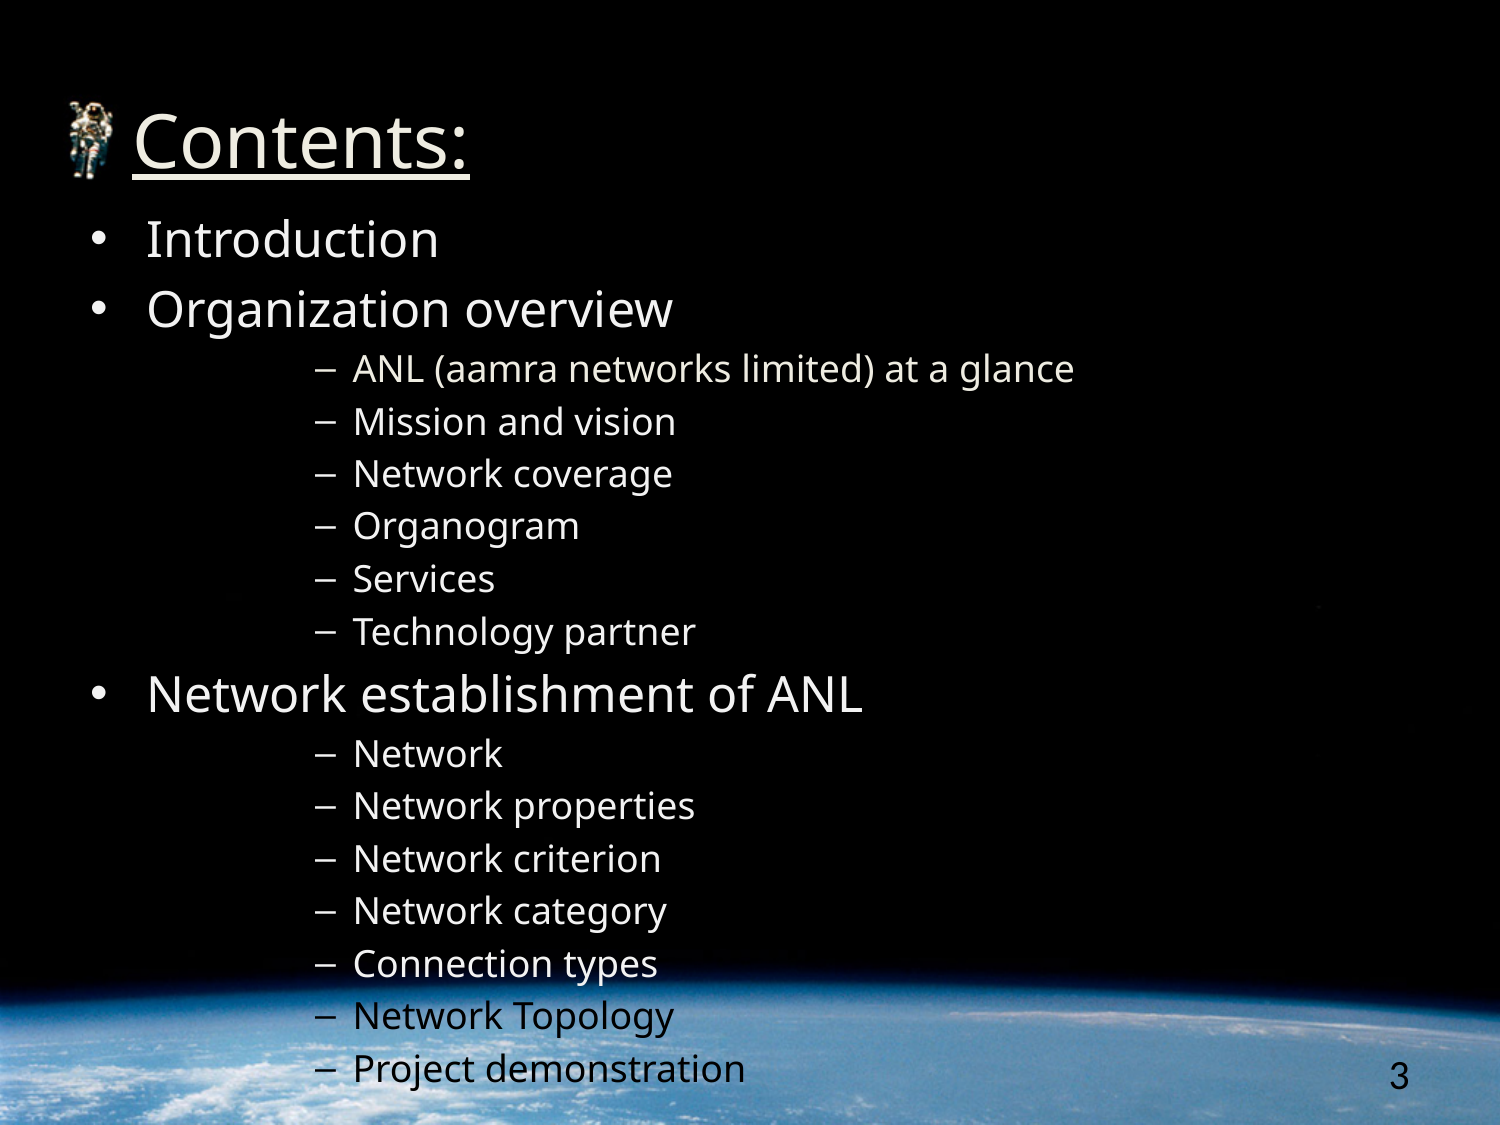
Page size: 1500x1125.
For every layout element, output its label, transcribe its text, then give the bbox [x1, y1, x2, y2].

list Introduction Organization overview ANL (aamra networks limited) at a glance Mission and vision Network coverage Organogram Services Technology partner Network establishment of ANL Network Network properties Network criterion Network category Connection types Network Topology Project demonstration [75, 200, 1425, 1125]
title Contents: [117, 45, 1425, 200]
slide_number 3 [1074, 1042, 1425, 1103]
picture [0, 0, 1500, 1125]
